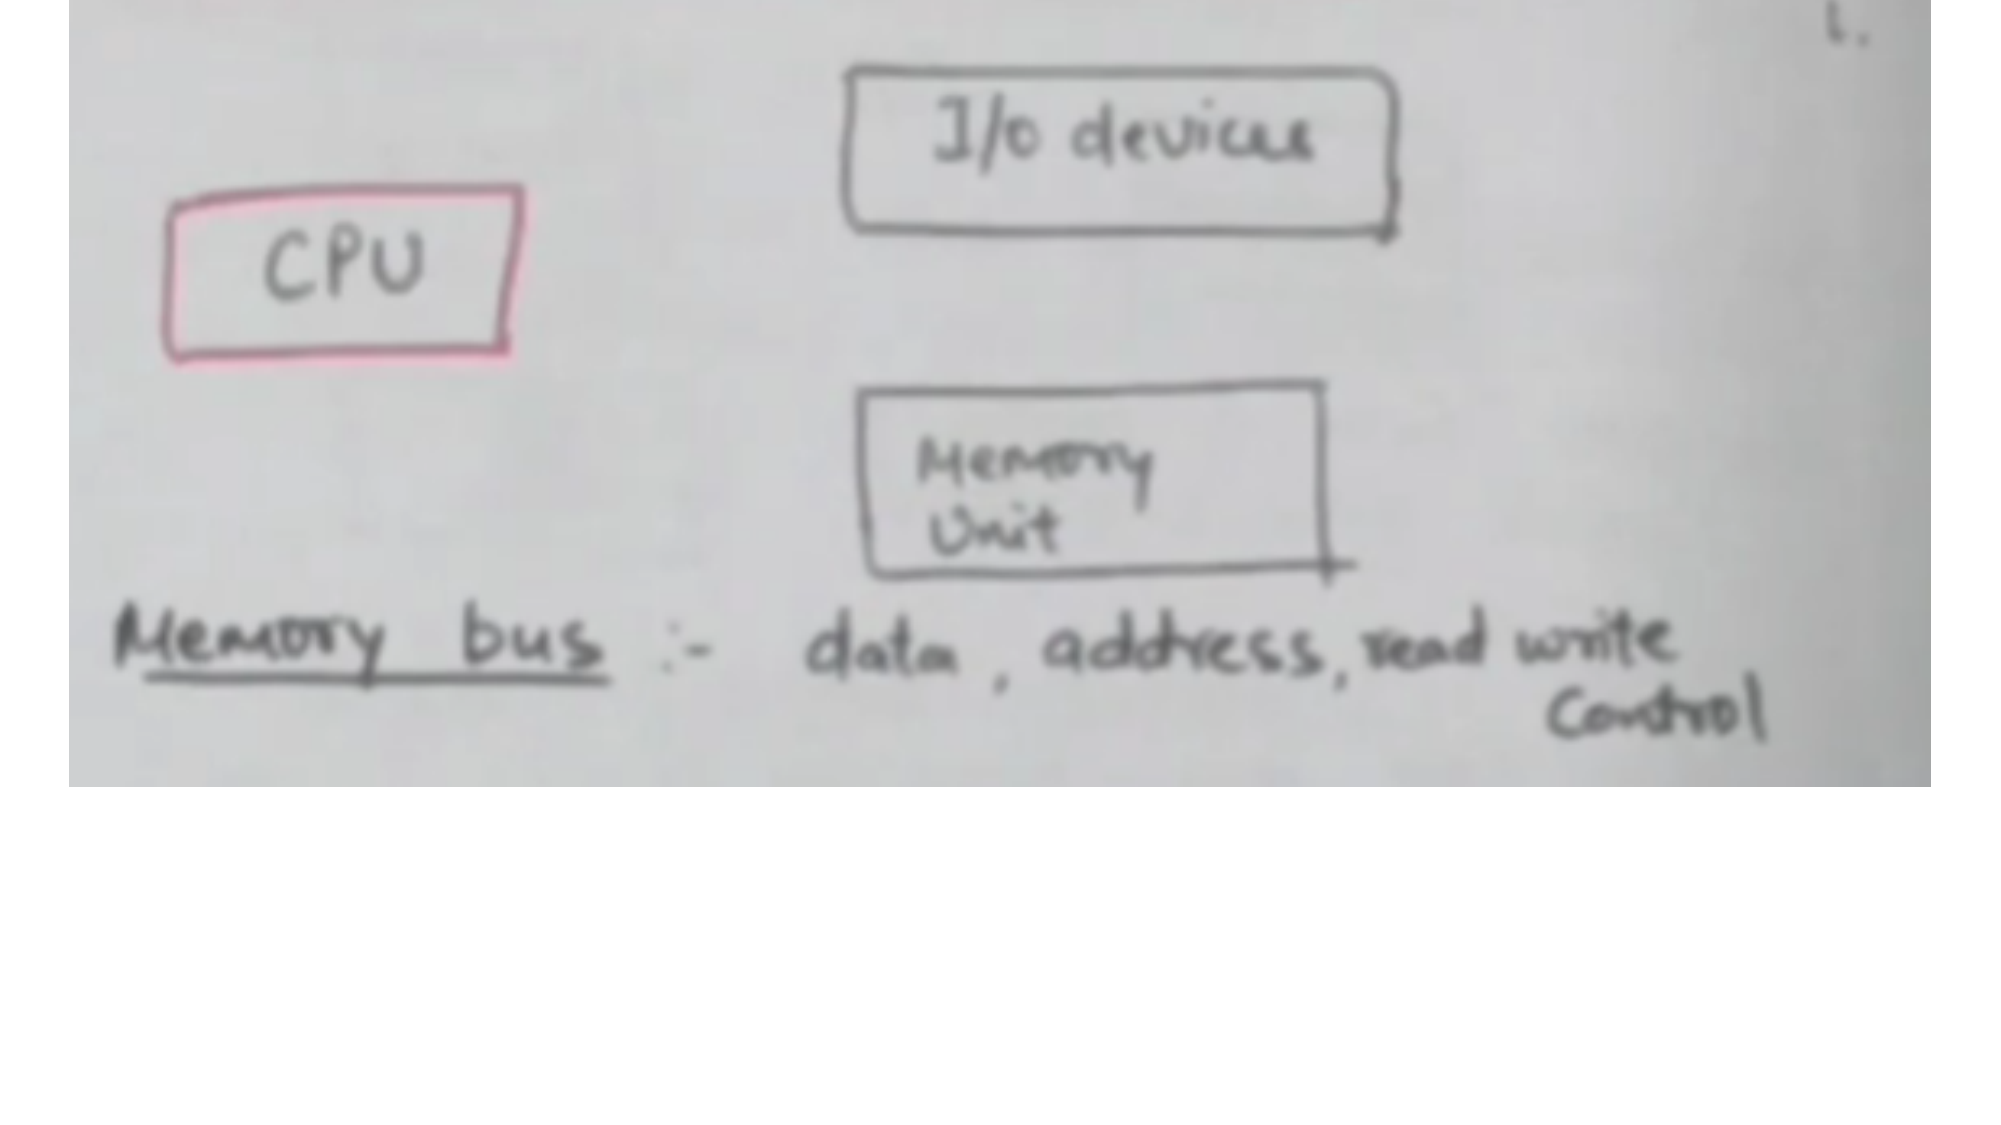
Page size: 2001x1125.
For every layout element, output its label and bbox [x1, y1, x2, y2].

picture [69, 0, 1931, 787]
